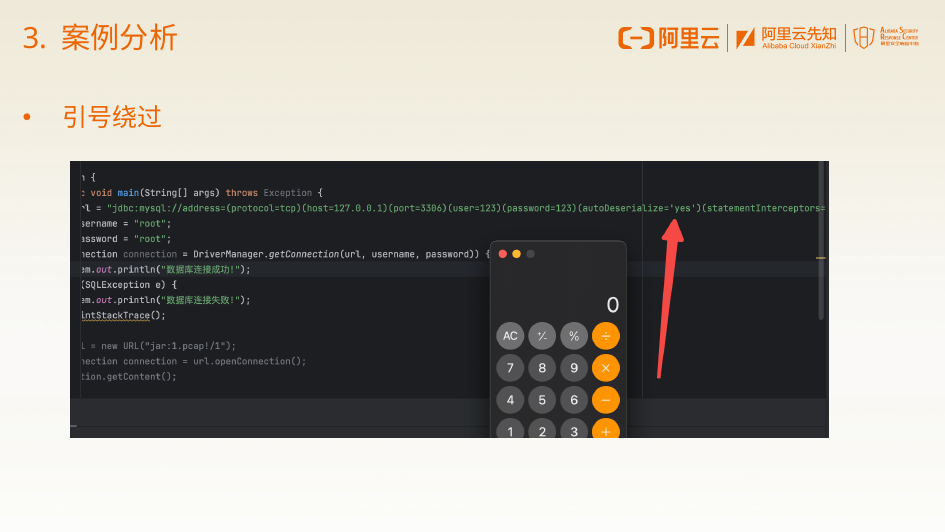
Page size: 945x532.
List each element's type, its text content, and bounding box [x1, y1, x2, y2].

picture [0, 0, 945, 532]
text_box 引号绕过 [7, 79, 875, 508]
text_box 3. 案例分析 [7, 11, 424, 65]
